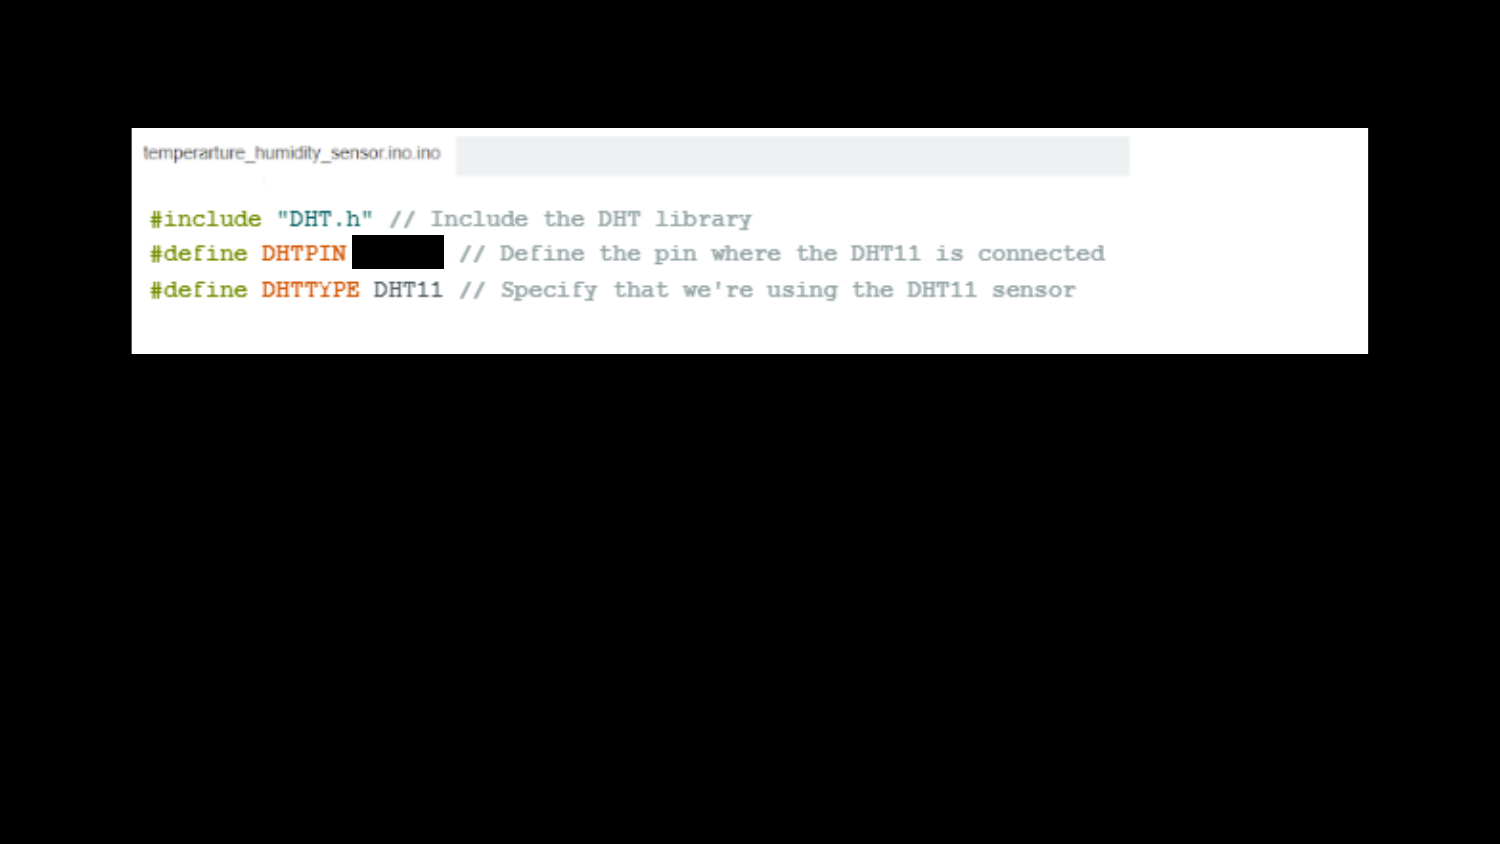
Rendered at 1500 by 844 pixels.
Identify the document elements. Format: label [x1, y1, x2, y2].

picture [131, 128, 1369, 354]
